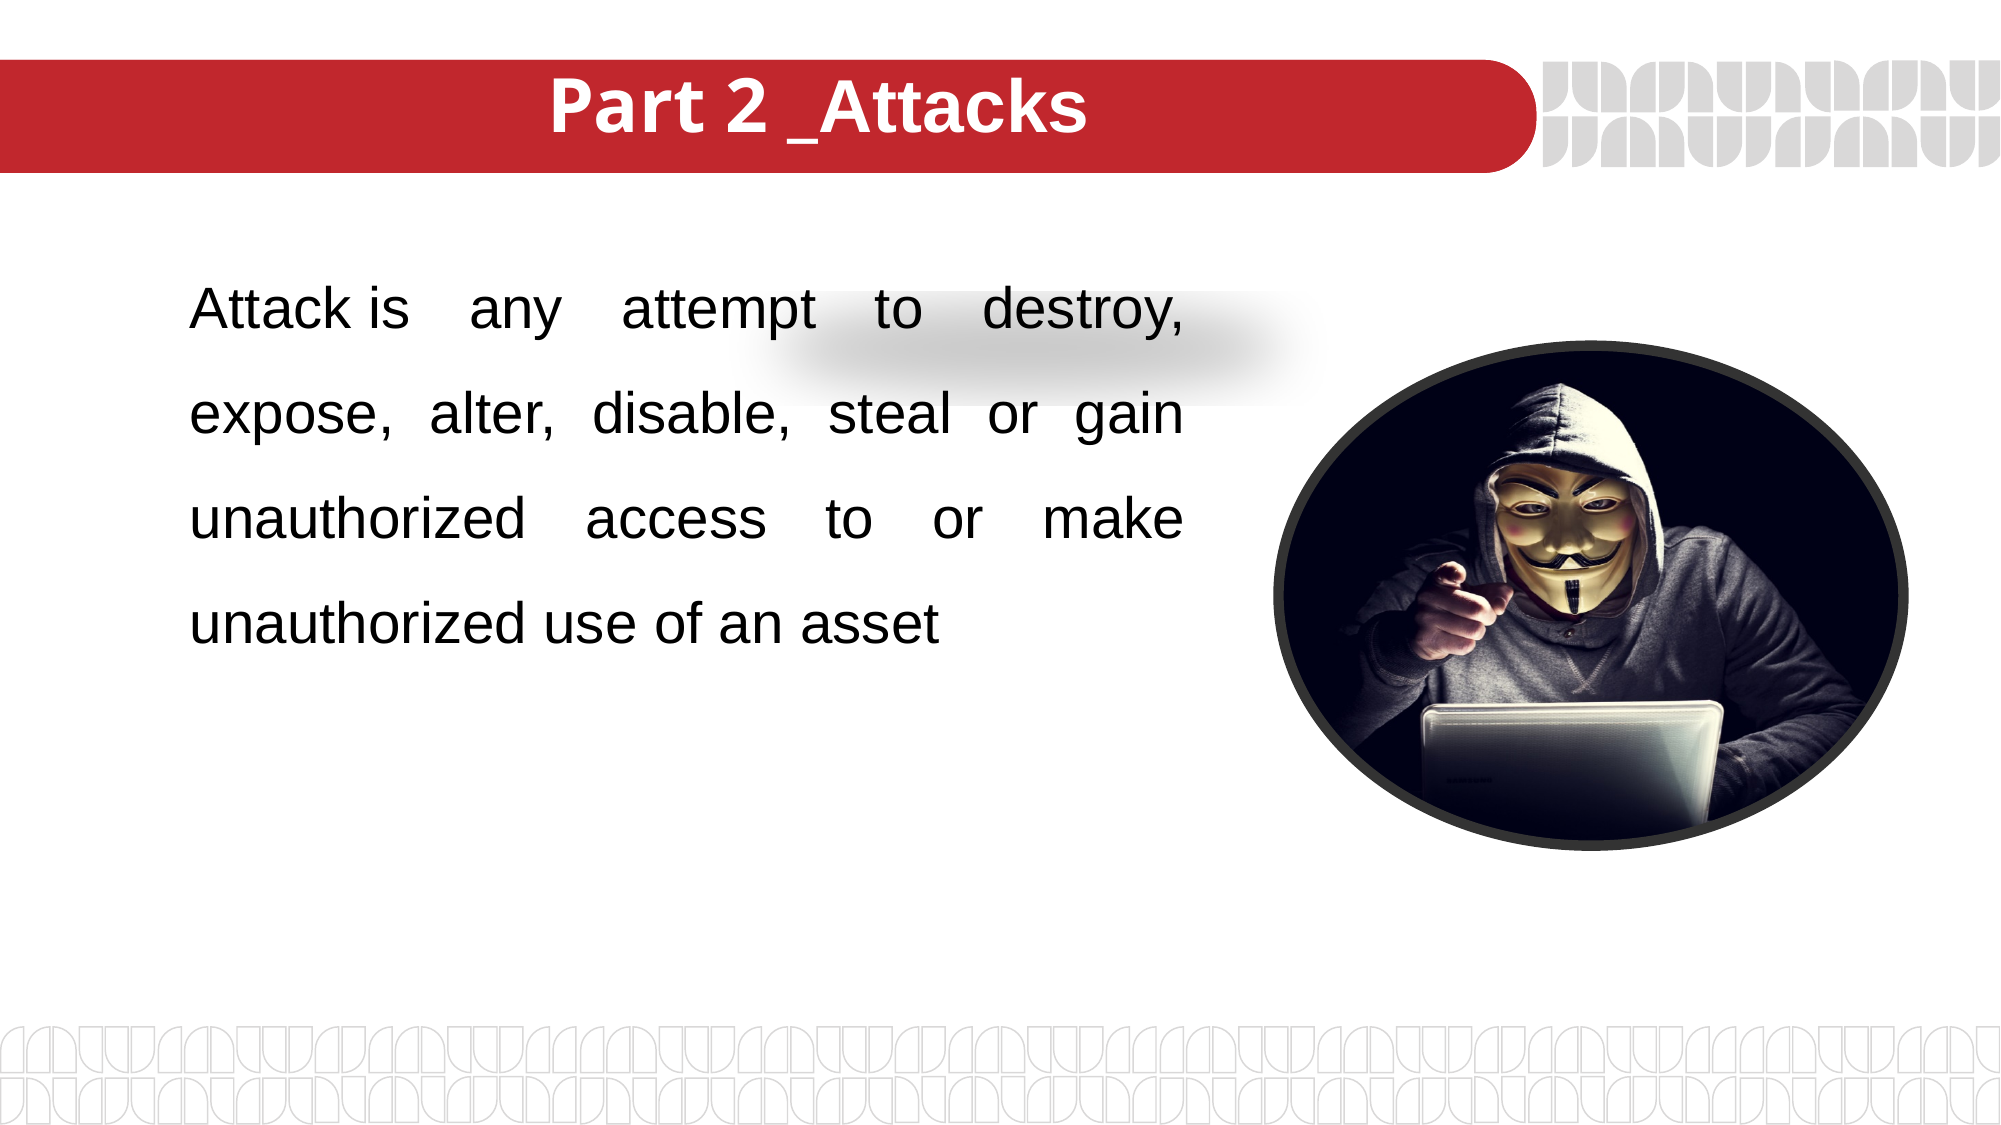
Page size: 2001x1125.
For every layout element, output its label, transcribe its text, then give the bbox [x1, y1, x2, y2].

picture [1278, 345, 1904, 846]
list Attack is any attempt to destroy, expose, alter, disable, steal or gain unauthorized access to or make unauthorized use of an asset [137, 228, 1202, 1014]
title Part 2 _Attacks [130, 59, 1507, 173]
